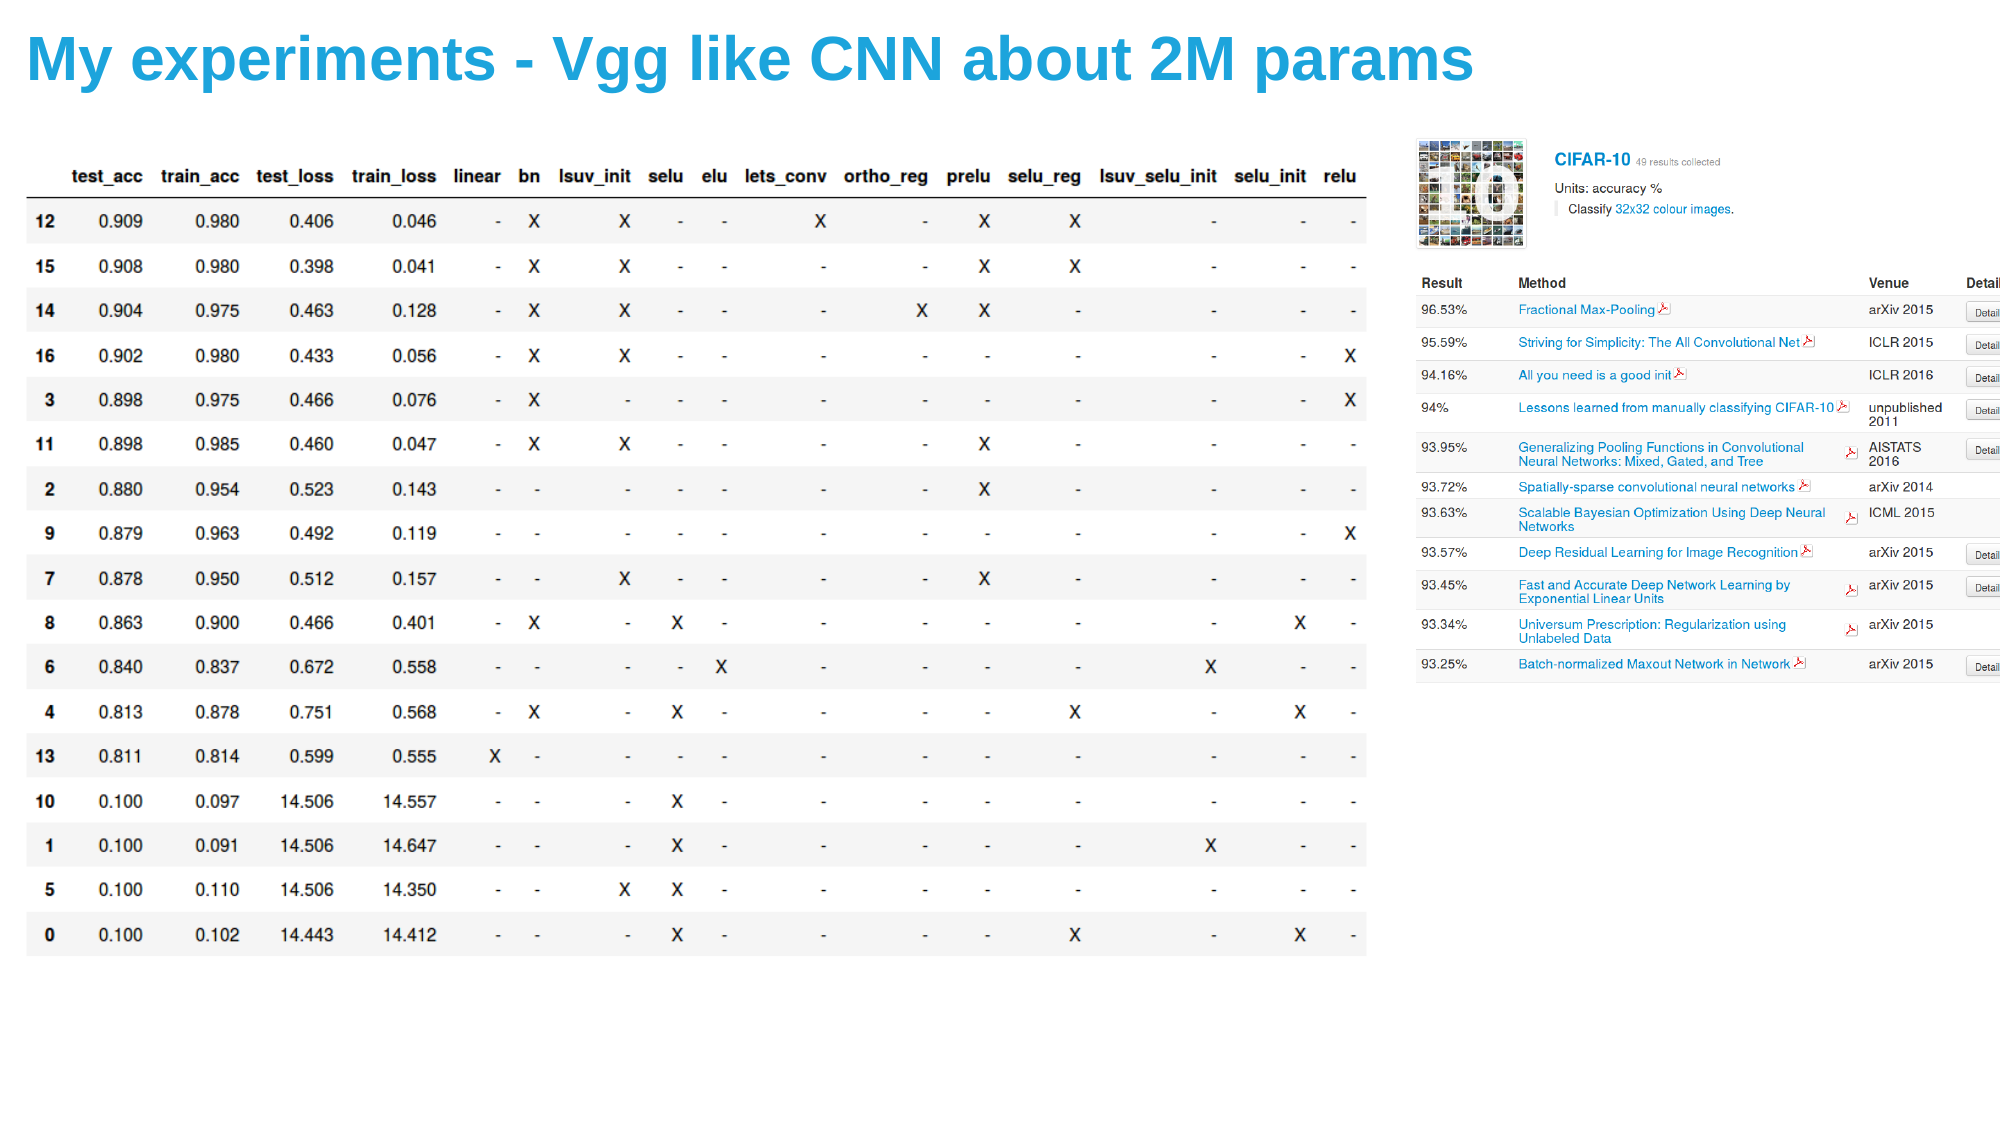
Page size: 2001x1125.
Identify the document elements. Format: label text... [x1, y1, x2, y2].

picture [1405, 125, 2000, 687]
title My experiments - Vgg like CNN about 2M params [11, 11, 1565, 100]
picture [23, 152, 1380, 961]
